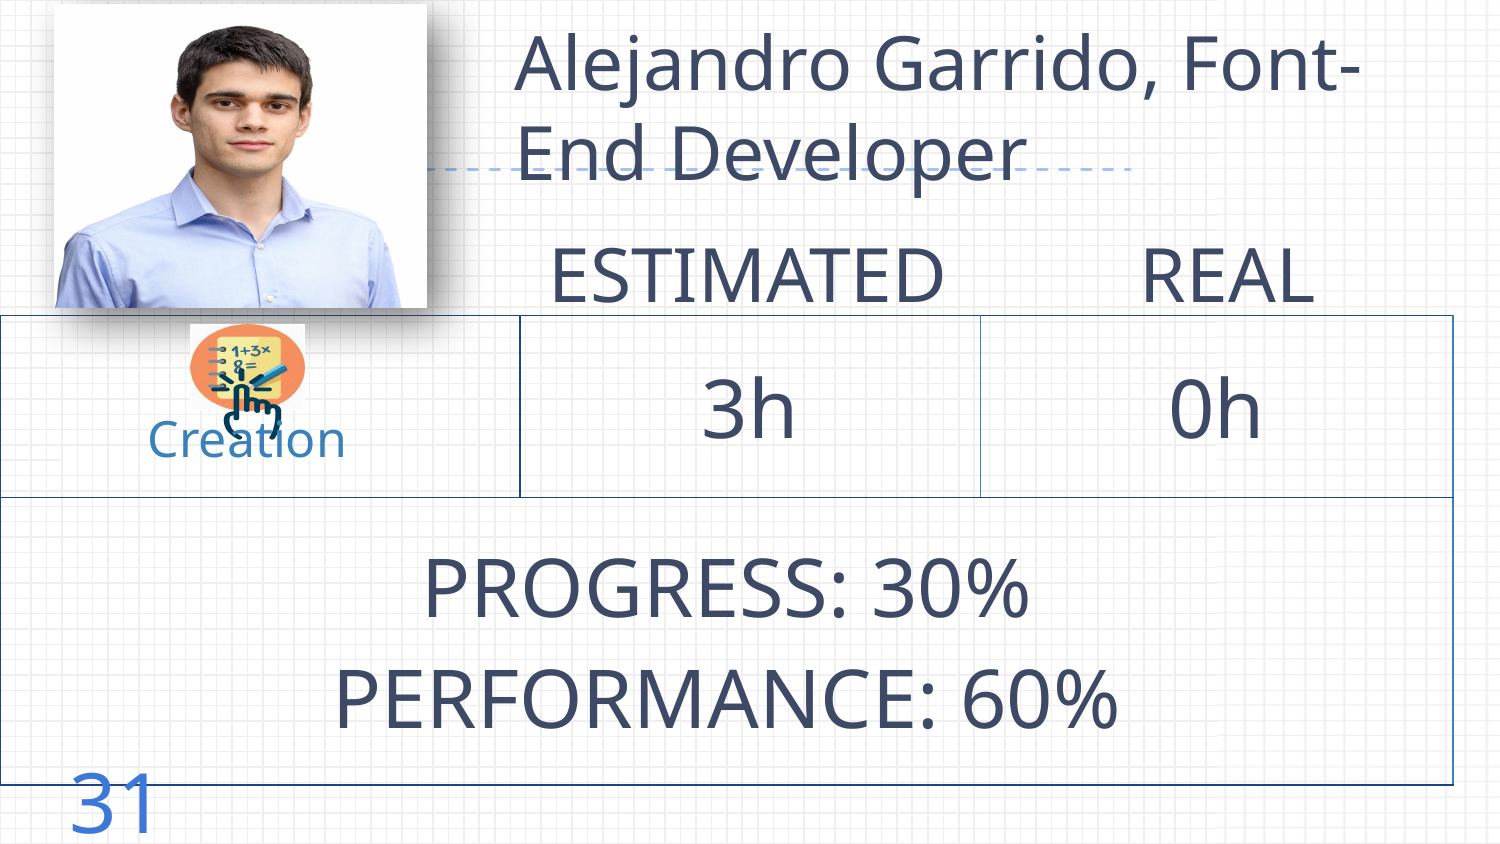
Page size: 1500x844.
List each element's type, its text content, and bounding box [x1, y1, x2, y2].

picture [1217, 0, 1500, 844]
picture [54, 4, 427, 308]
table_header 0h [981, 338, 1212, 497]
picture [190, 324, 306, 443]
table_header [1, 316, 519, 497]
text_box 31 [54, 768, 191, 844]
text_box Creation [115, 453, 380, 481]
text_box Alejandro Garrido, Font-End Developer [499, 0, 1215, 125]
table_cell PROGRESS: 30% PERFORMANCE: 60% [1, 498, 1212, 784]
text_box ESTIMATED [508, 212, 987, 338]
text_box REAL [987, 212, 1212, 338]
table_header 3h [521, 338, 980, 497]
